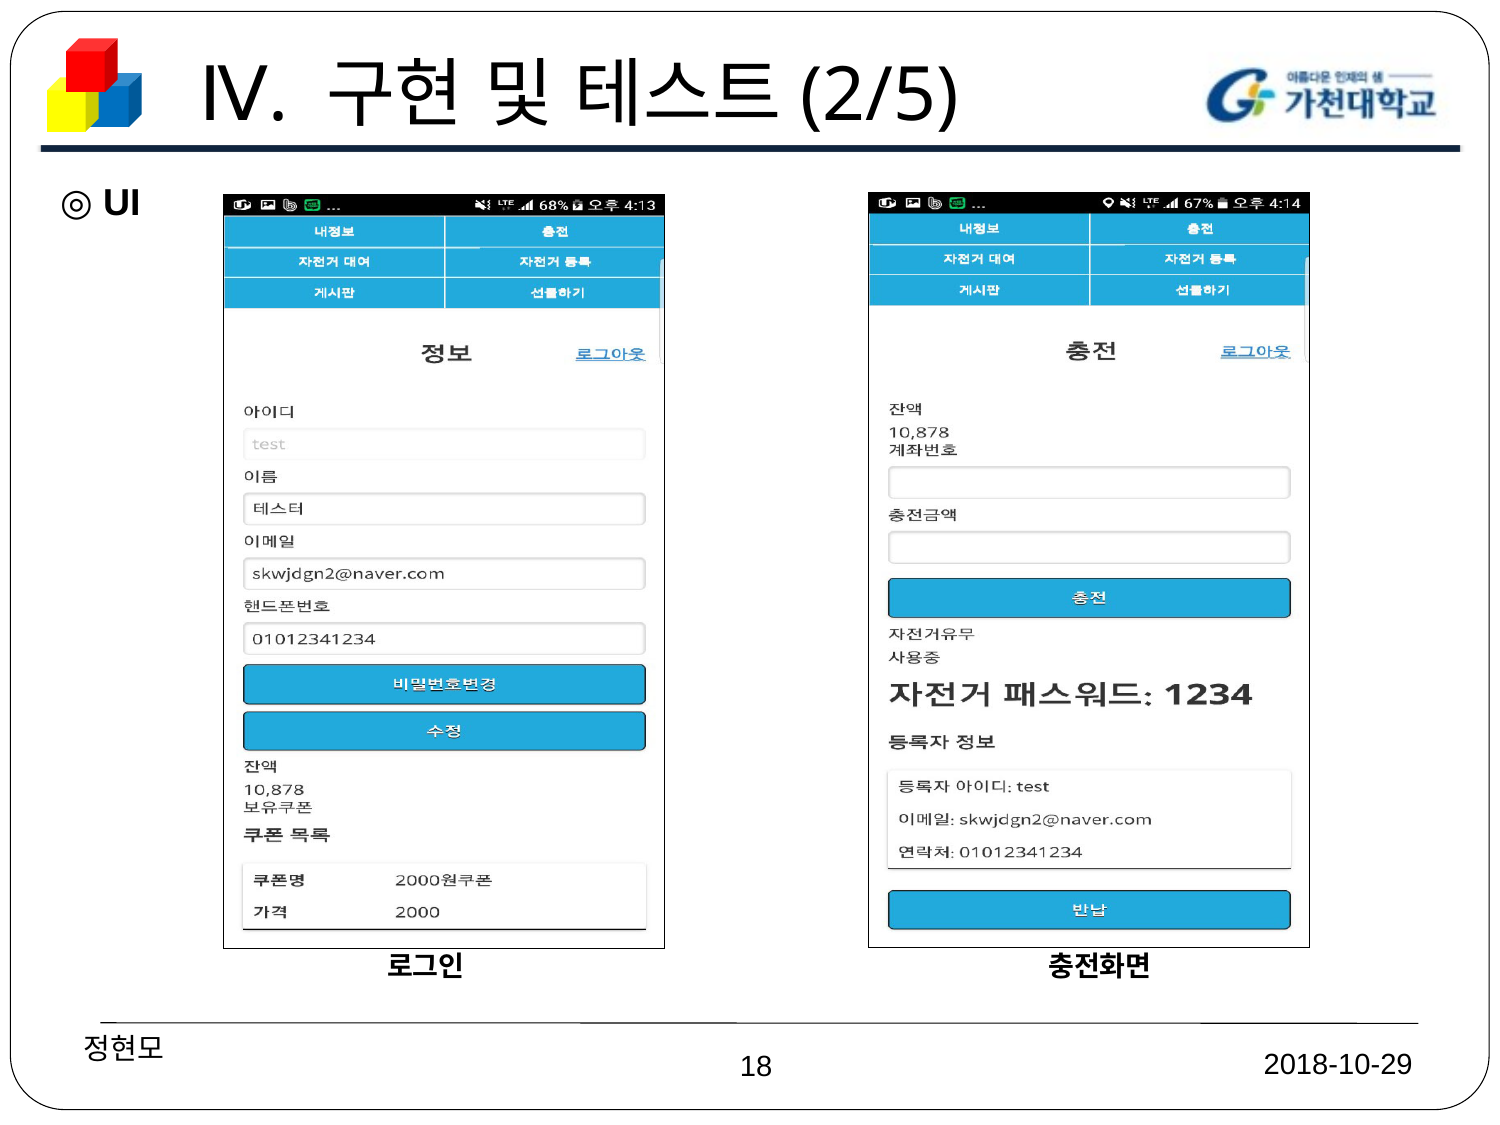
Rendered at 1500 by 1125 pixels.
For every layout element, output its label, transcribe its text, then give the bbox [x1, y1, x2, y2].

footer 정현모 [68, 1027, 719, 1103]
text_box ◎ UI [45, 170, 156, 230]
picture [868, 192, 1310, 948]
text_box 2018-10-29 [1021, 1023, 1428, 1102]
picture [0, 144, 1500, 153]
text_box 로그인 [301, 949, 551, 990]
picture [1202, 51, 1461, 138]
text_box Ⅳ. 구현 및 테스트(2/5) [184, 37, 1146, 143]
slide_number 18 [719, 1026, 794, 1102]
text_box 충전화면 [975, 948, 1225, 990]
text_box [46, 38, 142, 132]
picture [223, 194, 665, 949]
